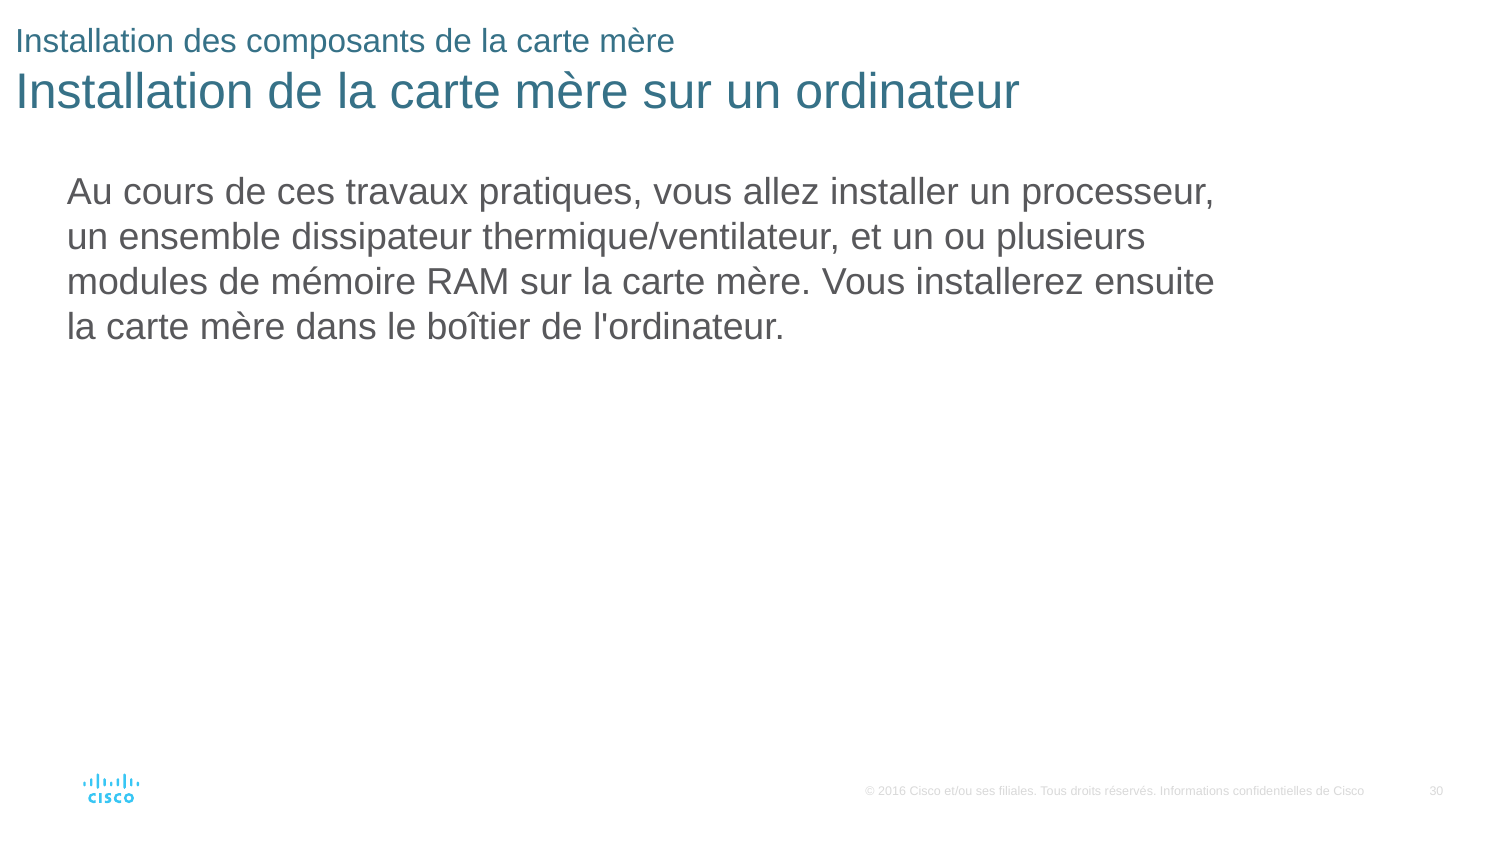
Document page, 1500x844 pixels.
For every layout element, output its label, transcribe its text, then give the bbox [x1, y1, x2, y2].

text_box Au cours de ces travaux pratiques, vous allez installer un processeur, un ensemble dissipateur thermique/ventilateur, et un ou plusieurs modules de mémoire RAM sur la carte mère. Vous installerez ensuite la carte mère dans le boîtier de l'ordinateur. [52, 160, 1245, 355]
title Installation des composants de la carte mère Installation de la carte mère sur un ordinateur [0, 6, 1500, 131]
